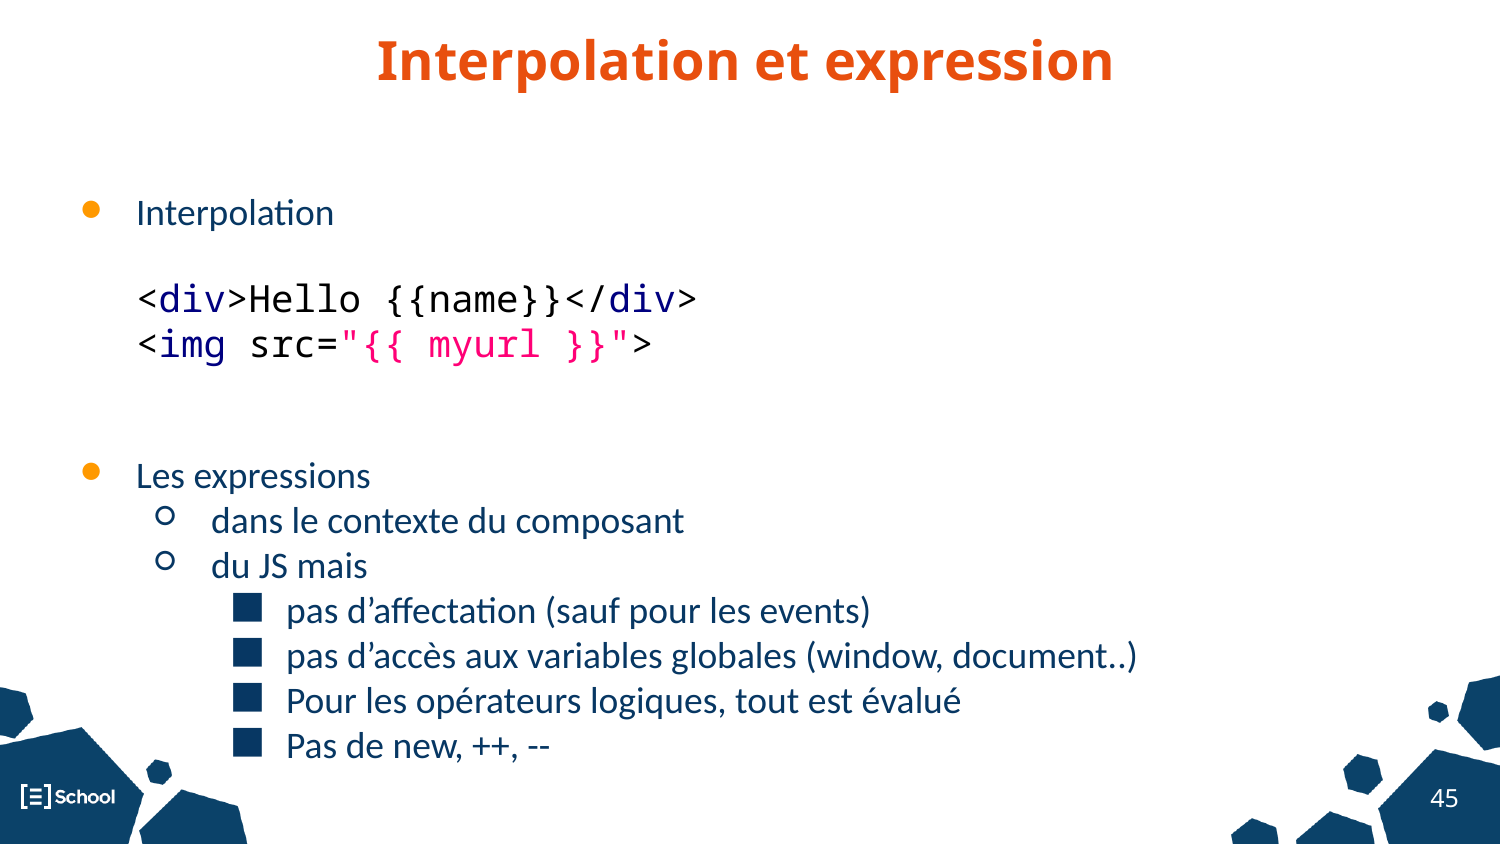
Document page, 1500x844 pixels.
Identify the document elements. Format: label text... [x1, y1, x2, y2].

picture [0, 0, 1500, 844]
slide_number ‹#› [1383, 767, 1474, 832]
text_box Interpolation <div>Hello {{name}}</div> <img src="{{ myurl }}"> Les expressions dans le contexte du composant du JS mais pas d’affectation (sauf pour les events) pas d’accès aux variables globales (window, document..) Pour les opérateurs logiques, tout est évalué Pas de new, ++, -- [46, 154, 1460, 837]
text_box Interpolation et expression [22, 11, 1472, 123]
